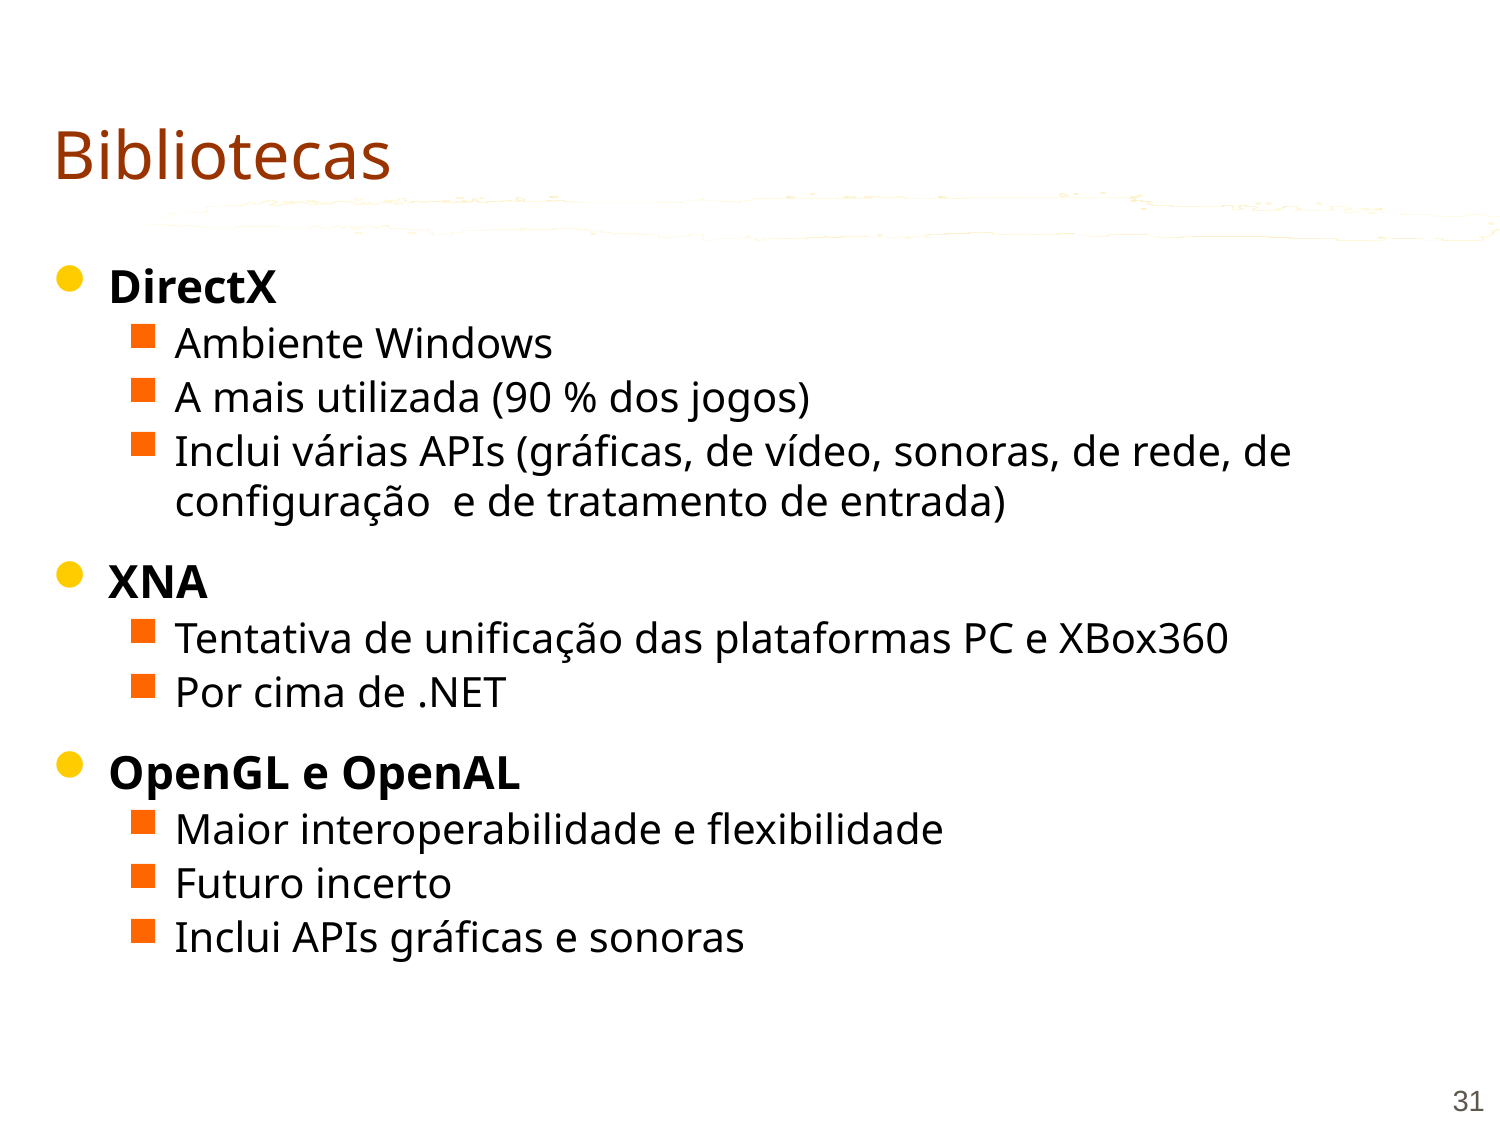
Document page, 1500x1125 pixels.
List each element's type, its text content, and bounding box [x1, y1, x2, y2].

list DirectX Ambiente Windows A mais utilizada (90 % dos jogos) Inclui várias APIs (gráficas, de vídeo, sonoras, de rede, de configuração e de tratamento de entrada) XNA Tentativa de unificação das plataformas PC e XBox360 Por cima de .NET OpenGL e OpenAL Maior interoperabilidade e flexibilidade Futuro incerto Inclui APIs gráficas e sonoras [37, 249, 1476, 1026]
title Bibliotecas [37, 12, 1434, 201]
slide_number 31 [1187, 1049, 1500, 1125]
